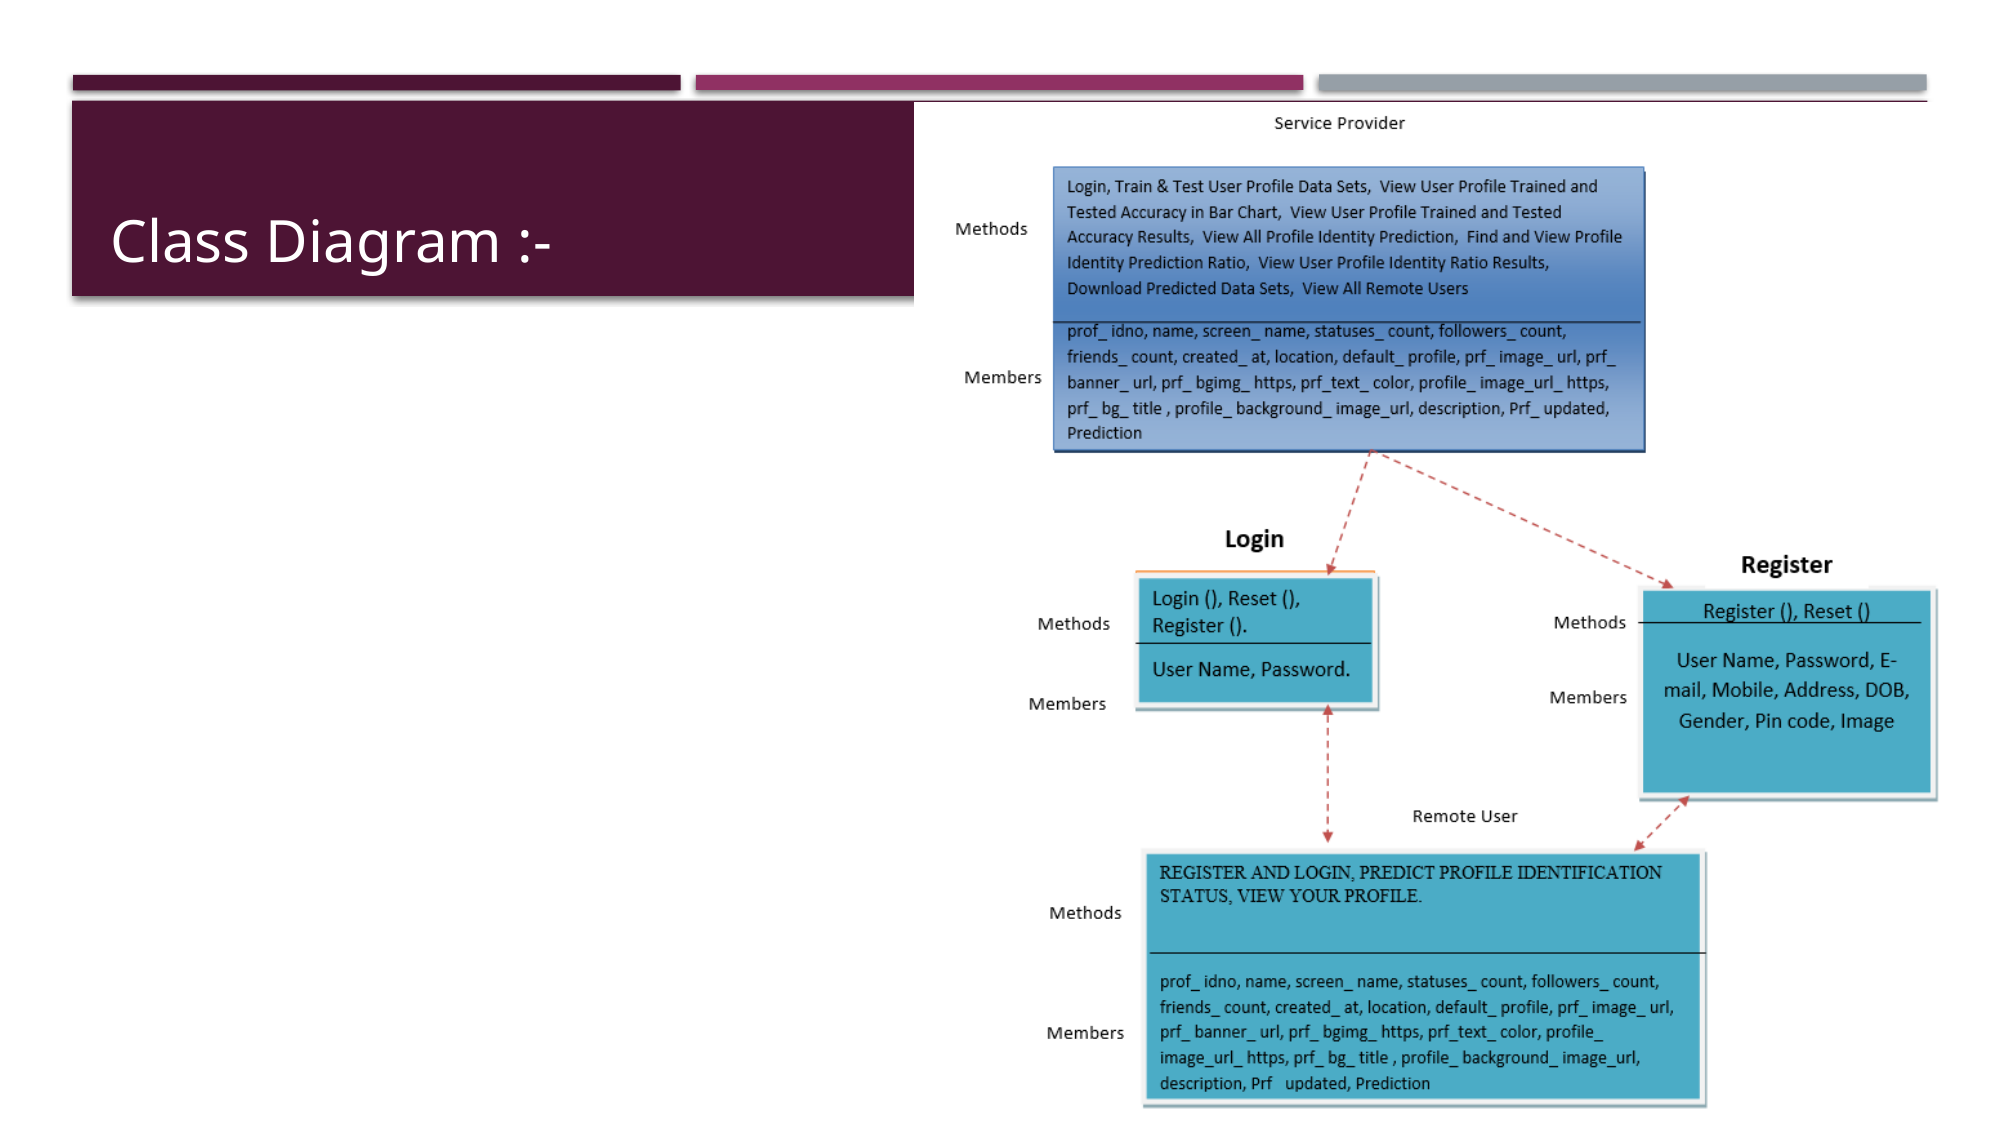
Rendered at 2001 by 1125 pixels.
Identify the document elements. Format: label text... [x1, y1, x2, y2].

title Class Diagram :- [95, 115, 907, 282]
picture [913, 101, 1969, 1110]
